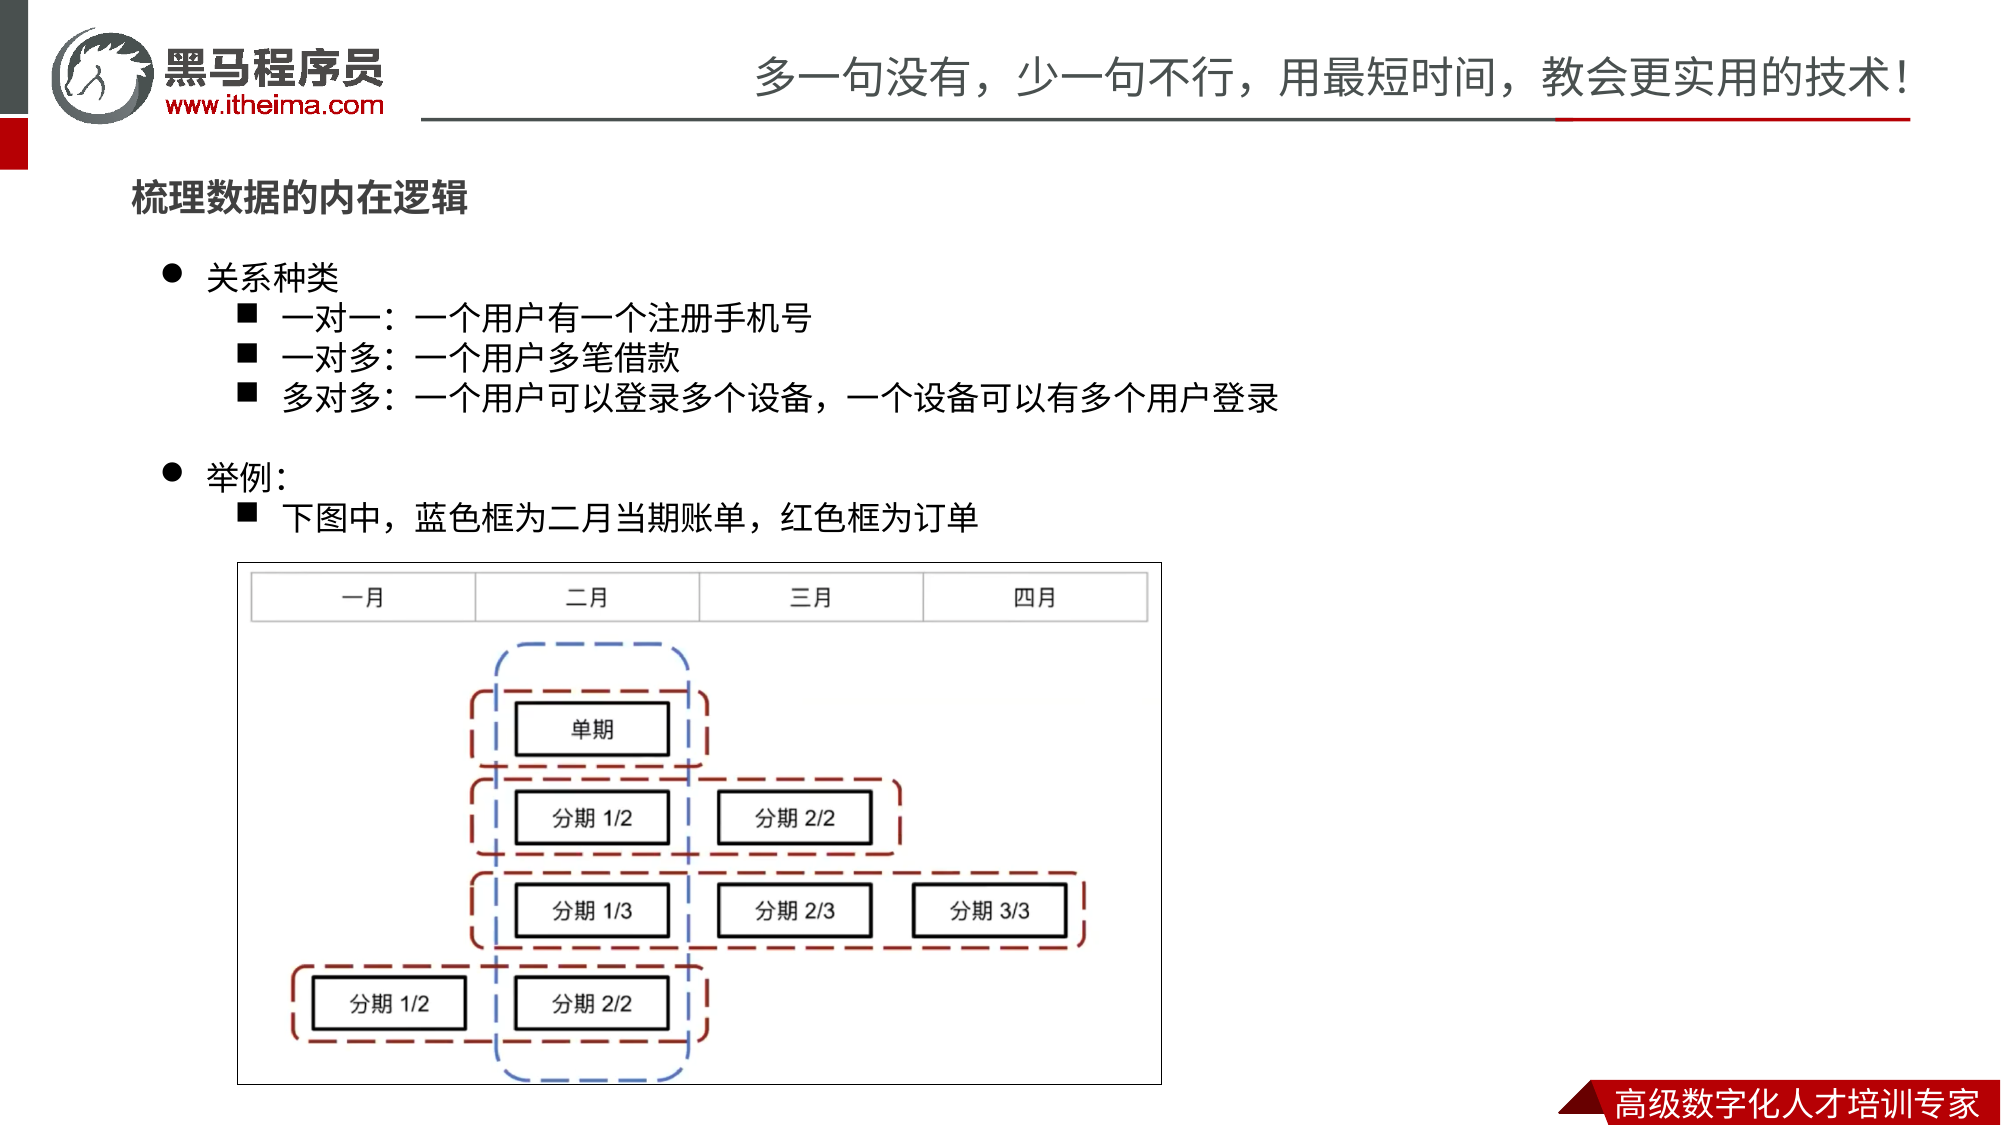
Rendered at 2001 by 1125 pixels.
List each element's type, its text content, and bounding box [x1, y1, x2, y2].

picture [236, 562, 1162, 1086]
list 梳理数据的内在逻辑 [116, 154, 1880, 239]
picture [50, 26, 384, 125]
text_box 关系种类 一对一：一个用户有一个注册手机号 一对多：一个用户多笔借款 多对多：一个用户可以登录多个设备，一个设备可以有多个用户登录 举例： 下图中，蓝色框为二月当期账单，红色框为订单 [145, 250, 1295, 571]
